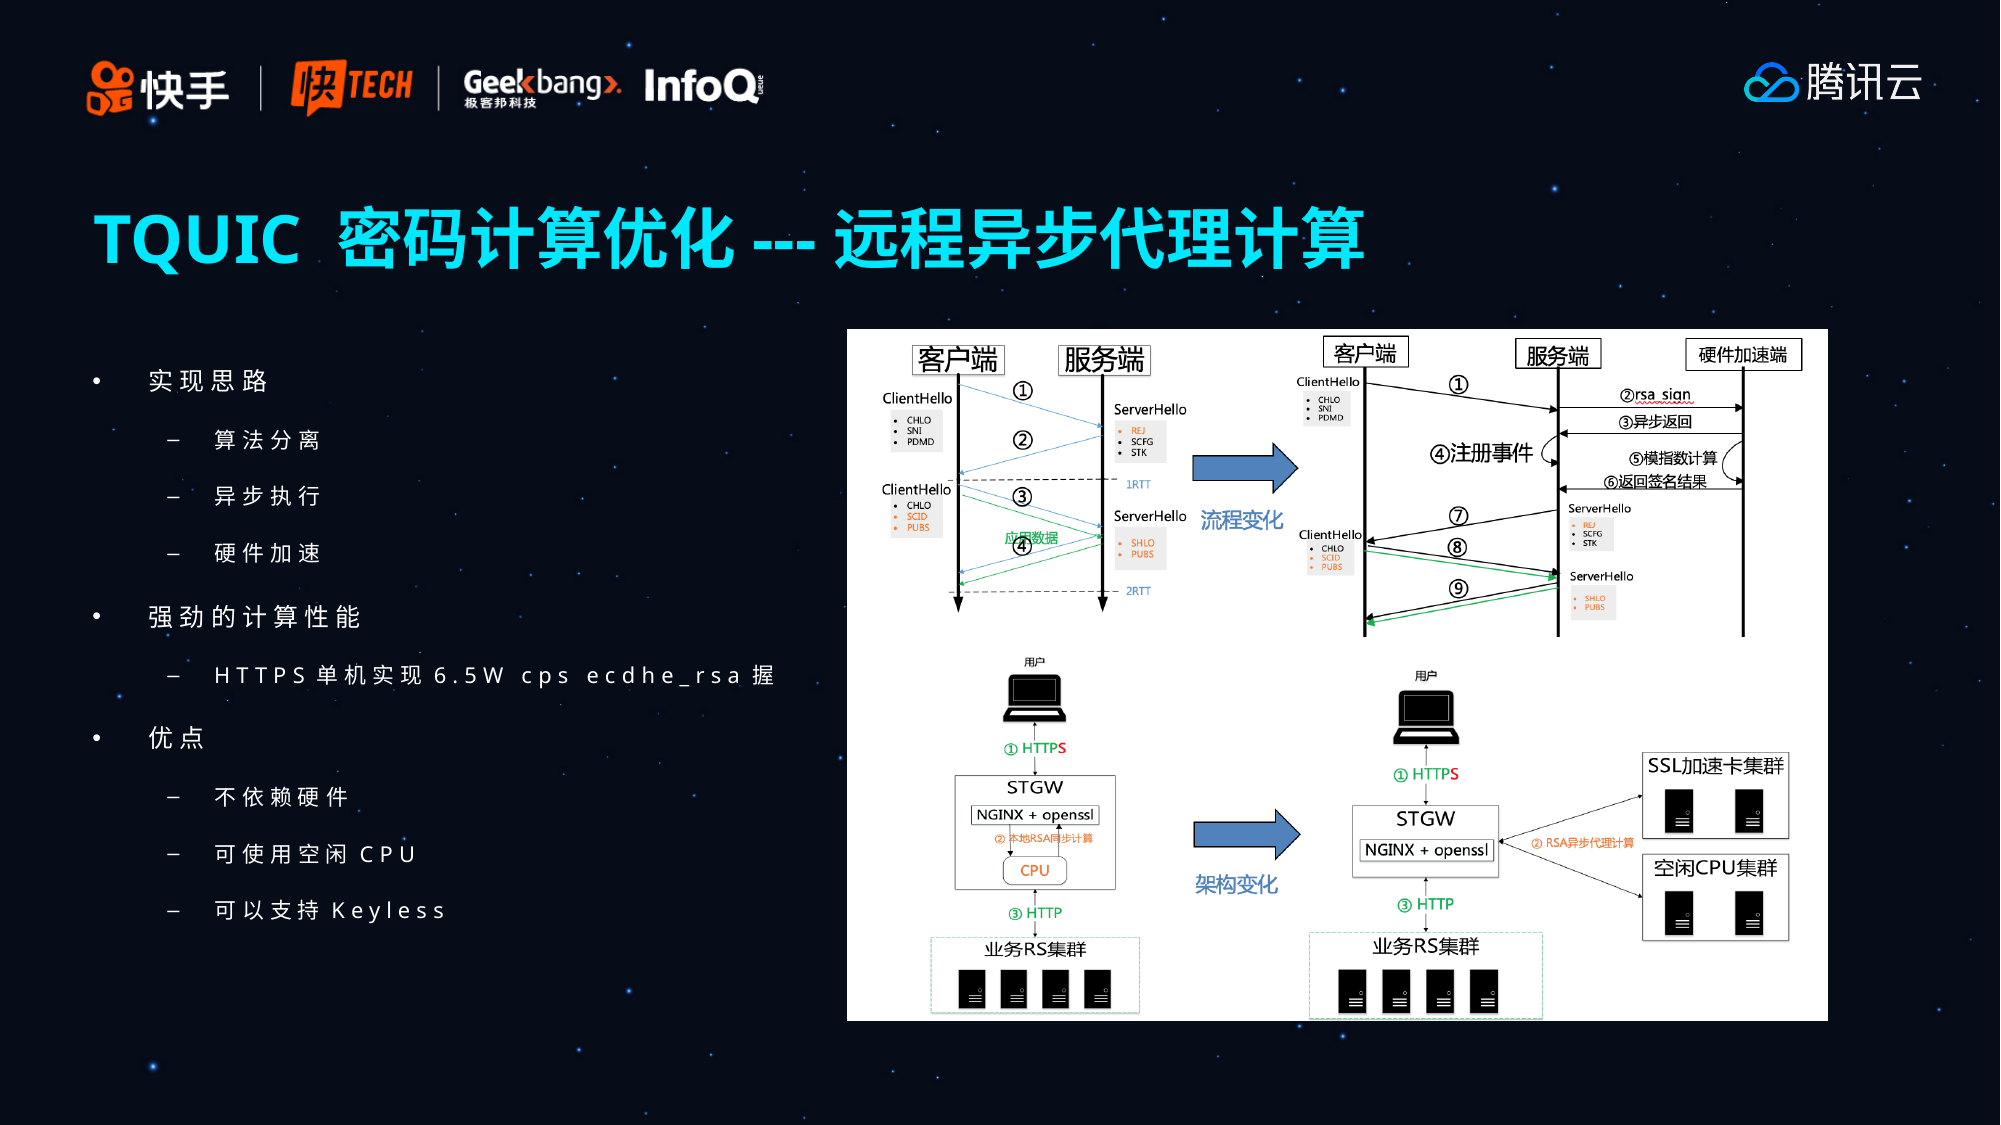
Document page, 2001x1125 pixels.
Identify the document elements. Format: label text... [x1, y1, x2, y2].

list 实现思路 算法分离 异步执行 硬件加速 强劲的计算性能 HTTPS单机实现6.5W cps ecdhe_rsa握 优点 不依赖硬件 可使用空闲CPU 可以支持Keyless [77, 328, 823, 996]
title TQUIC 密码计算优化---远程异步代理计算 [78, 189, 1884, 301]
picture [0, 0, 2000, 1125]
